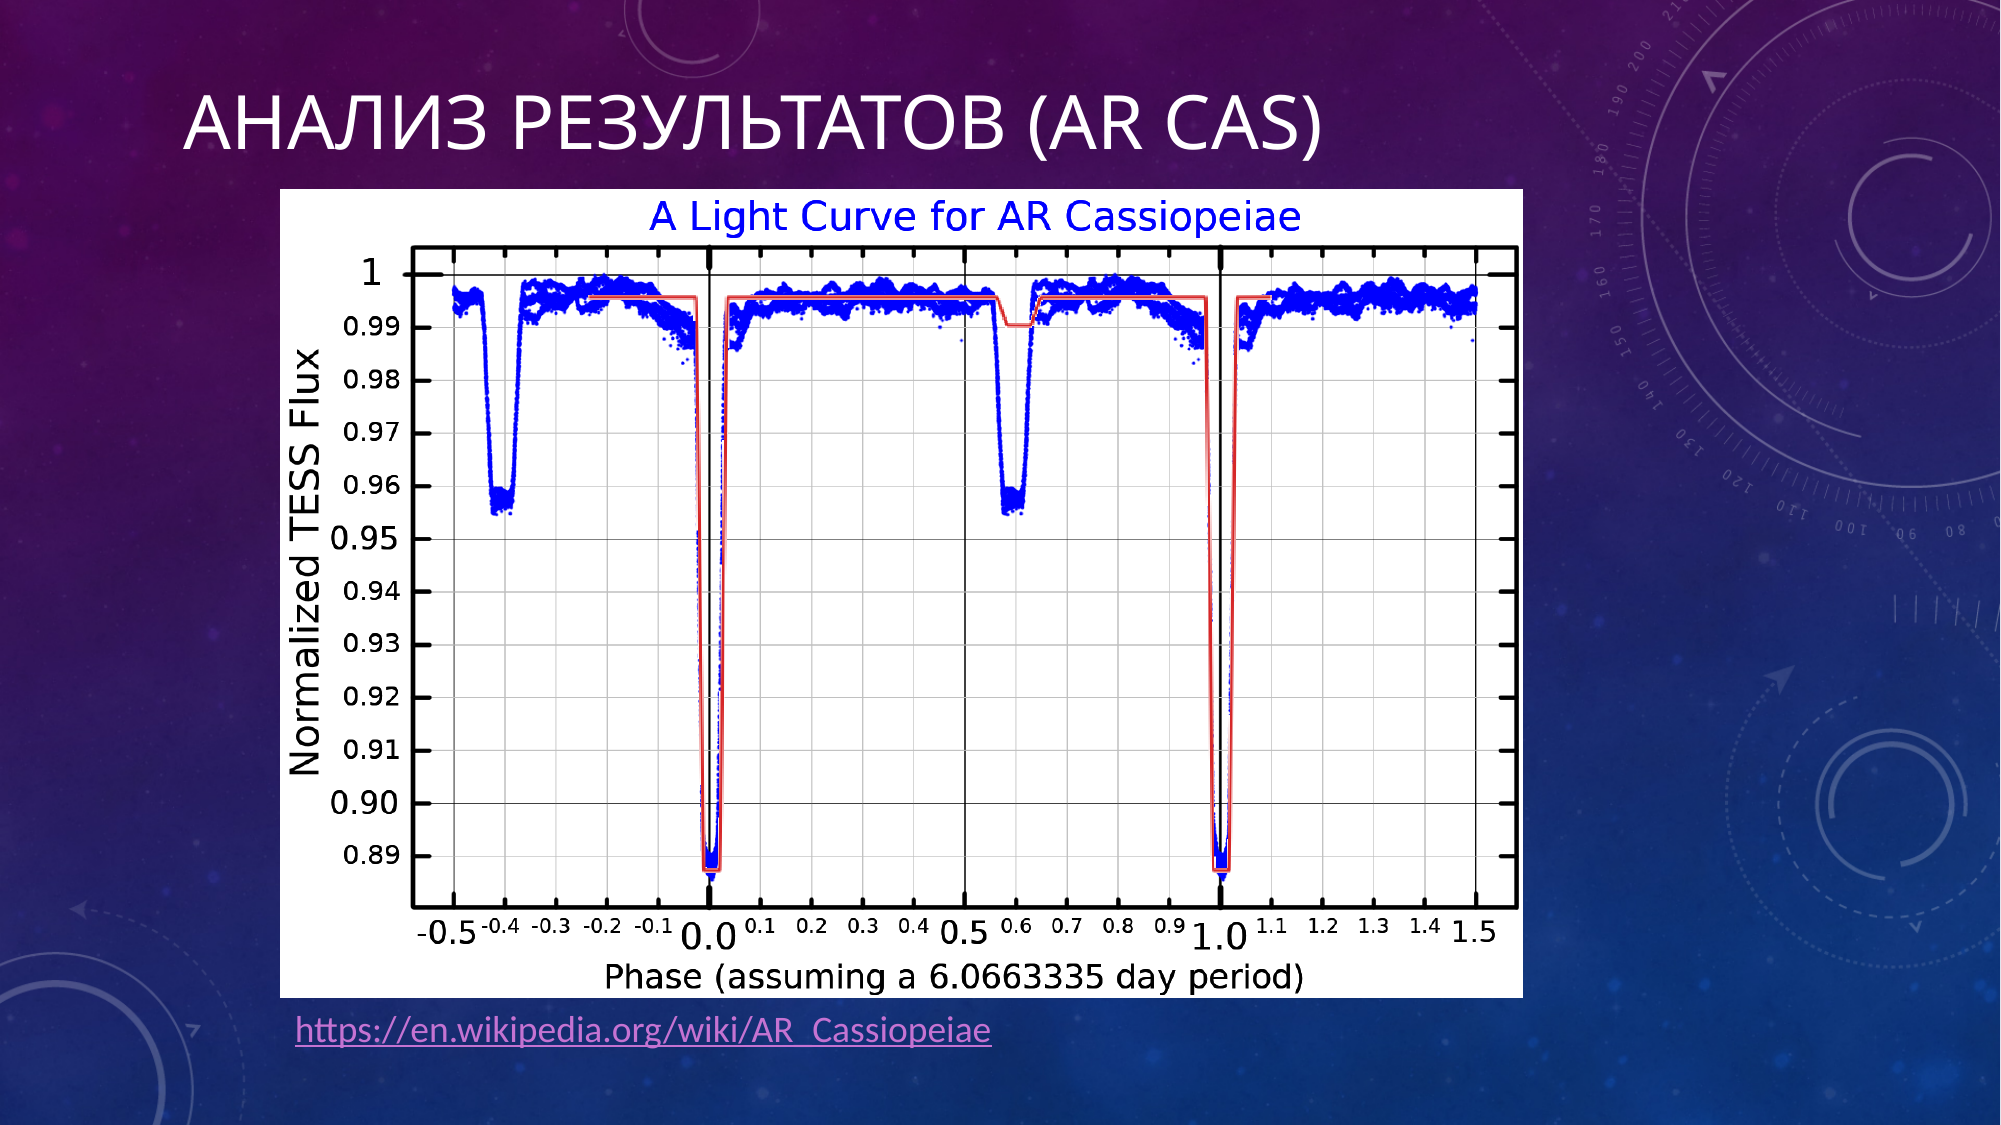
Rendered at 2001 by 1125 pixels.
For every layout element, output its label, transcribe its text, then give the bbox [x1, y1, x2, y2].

picture [0, 0, 2001, 1125]
title Анализ результатов (AR CAS) [169, 0, 1831, 239]
text_box https://en.wikipedia.org/wiki/AR_Cassiopeiae [280, 1009, 1409, 1058]
